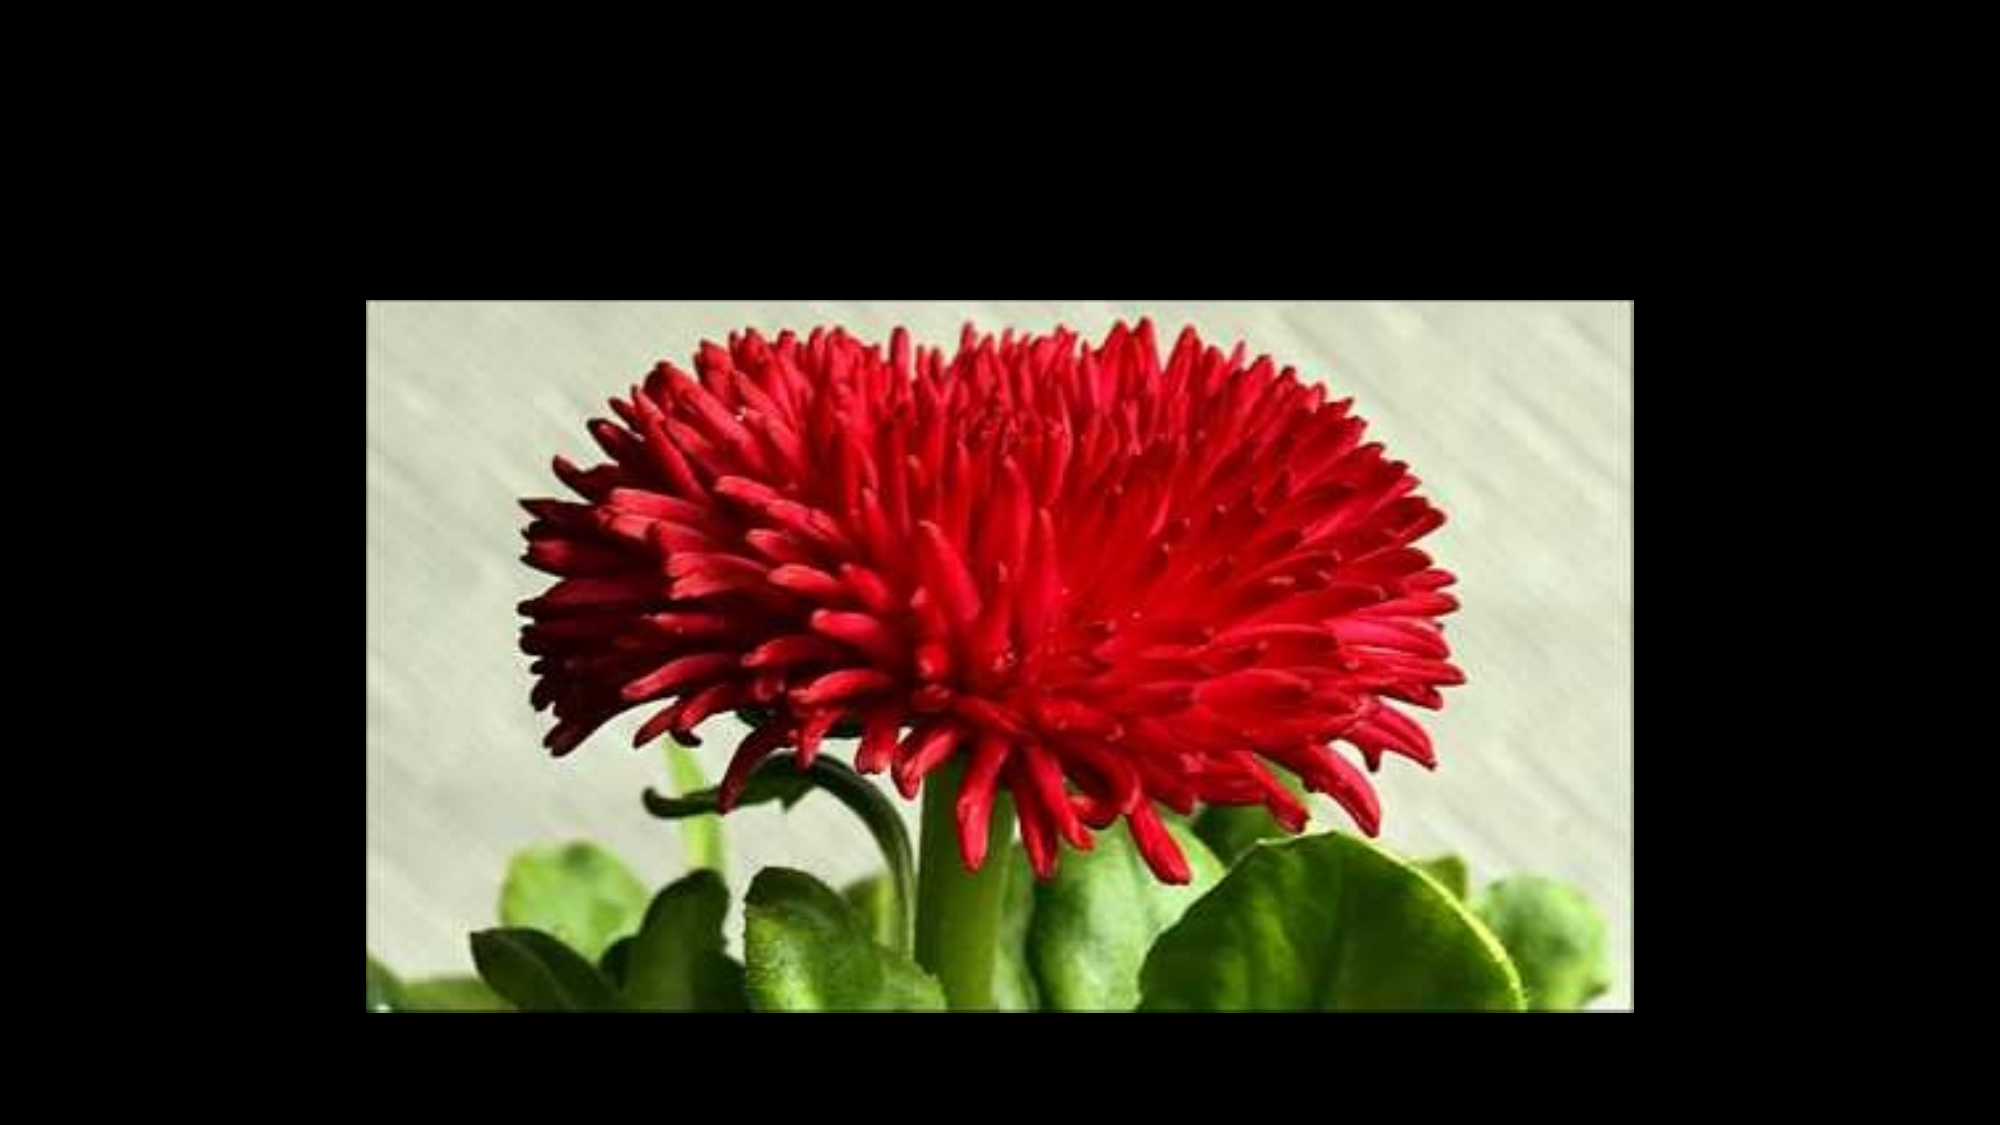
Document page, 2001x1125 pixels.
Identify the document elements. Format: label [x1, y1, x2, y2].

list [365, 299, 1635, 1014]
